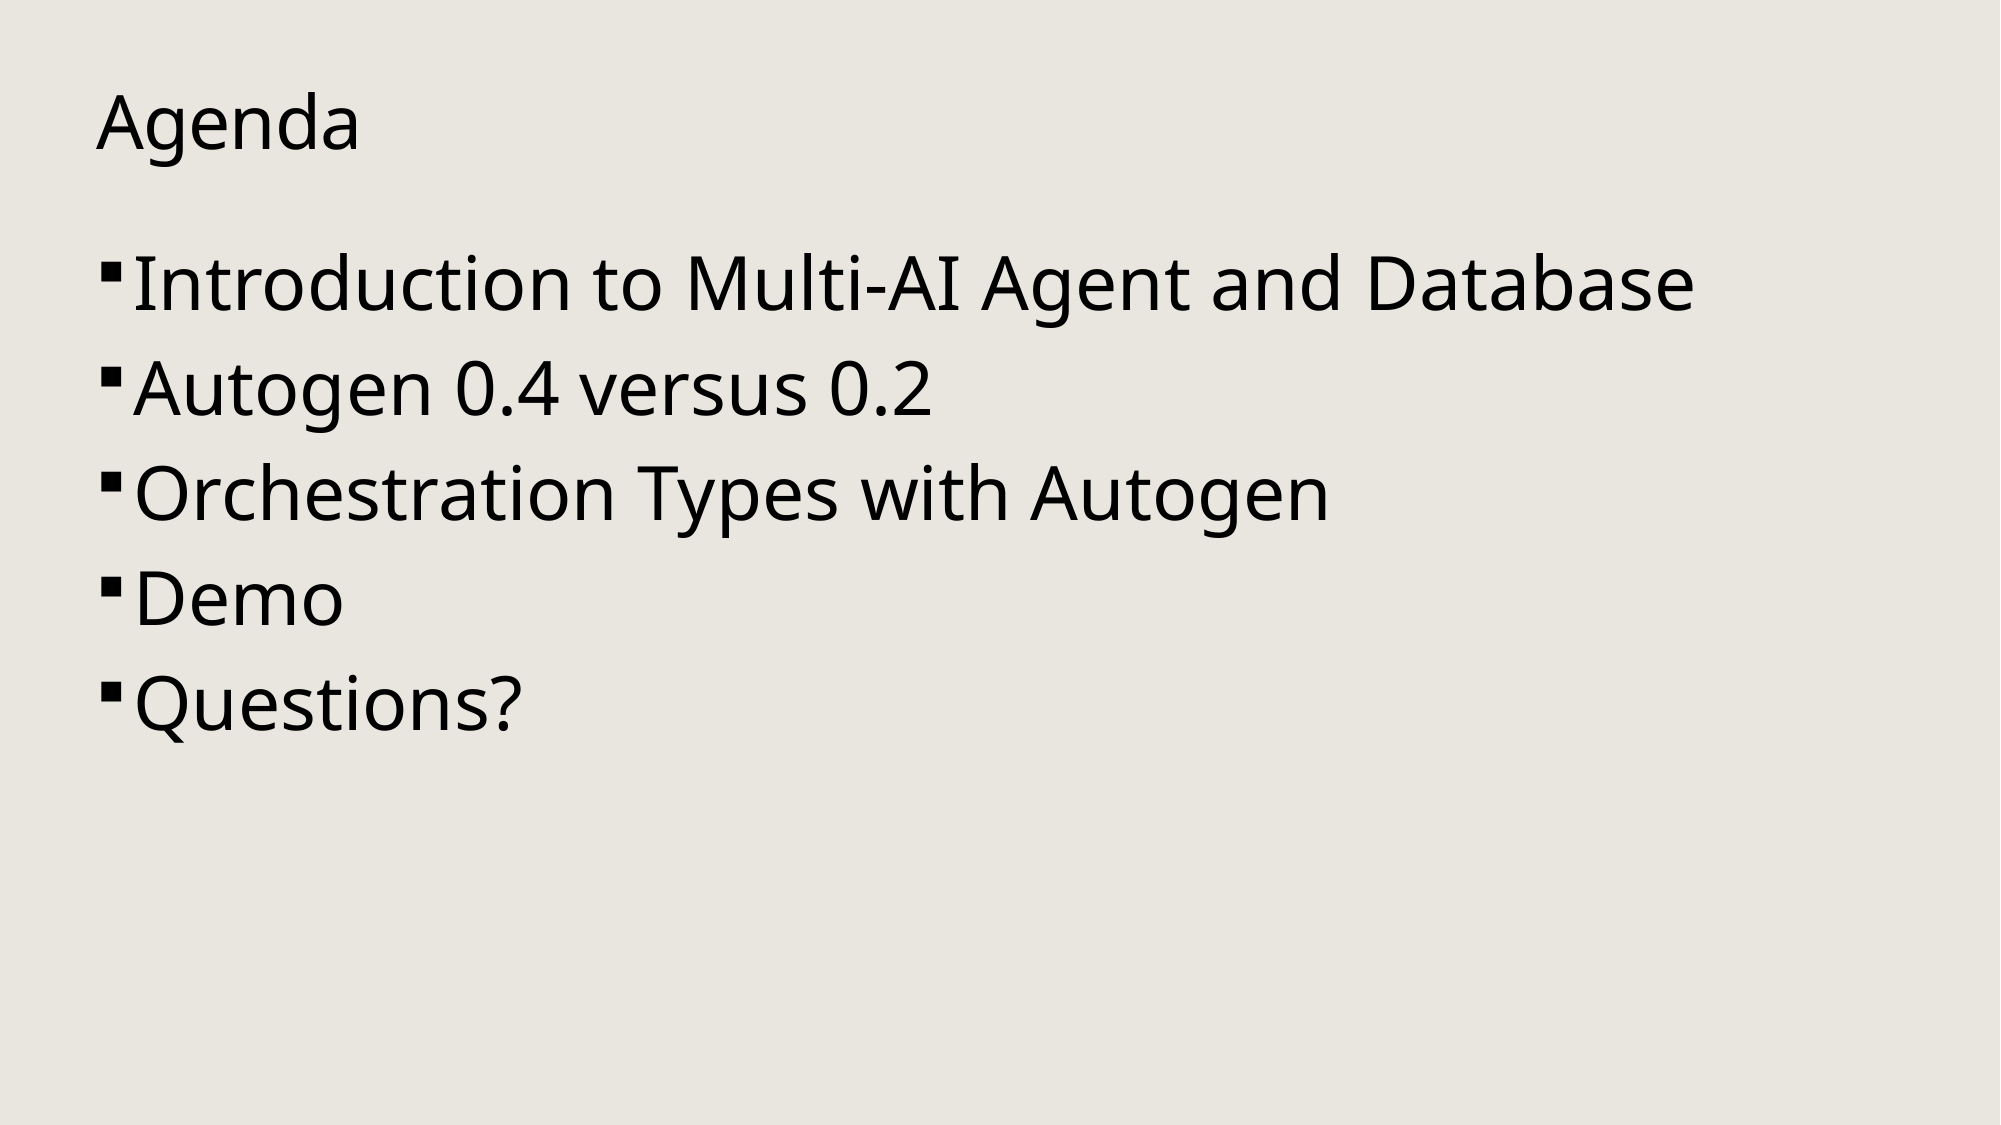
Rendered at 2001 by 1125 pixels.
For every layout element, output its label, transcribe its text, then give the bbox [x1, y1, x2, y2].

list Introduction to Multi-AI Agent and Database Autogen 0.4 versus 0.2 Orchestration Types with Autogen Demo Questions? [95, 235, 1904, 874]
title Agenda [96, 75, 1904, 166]
